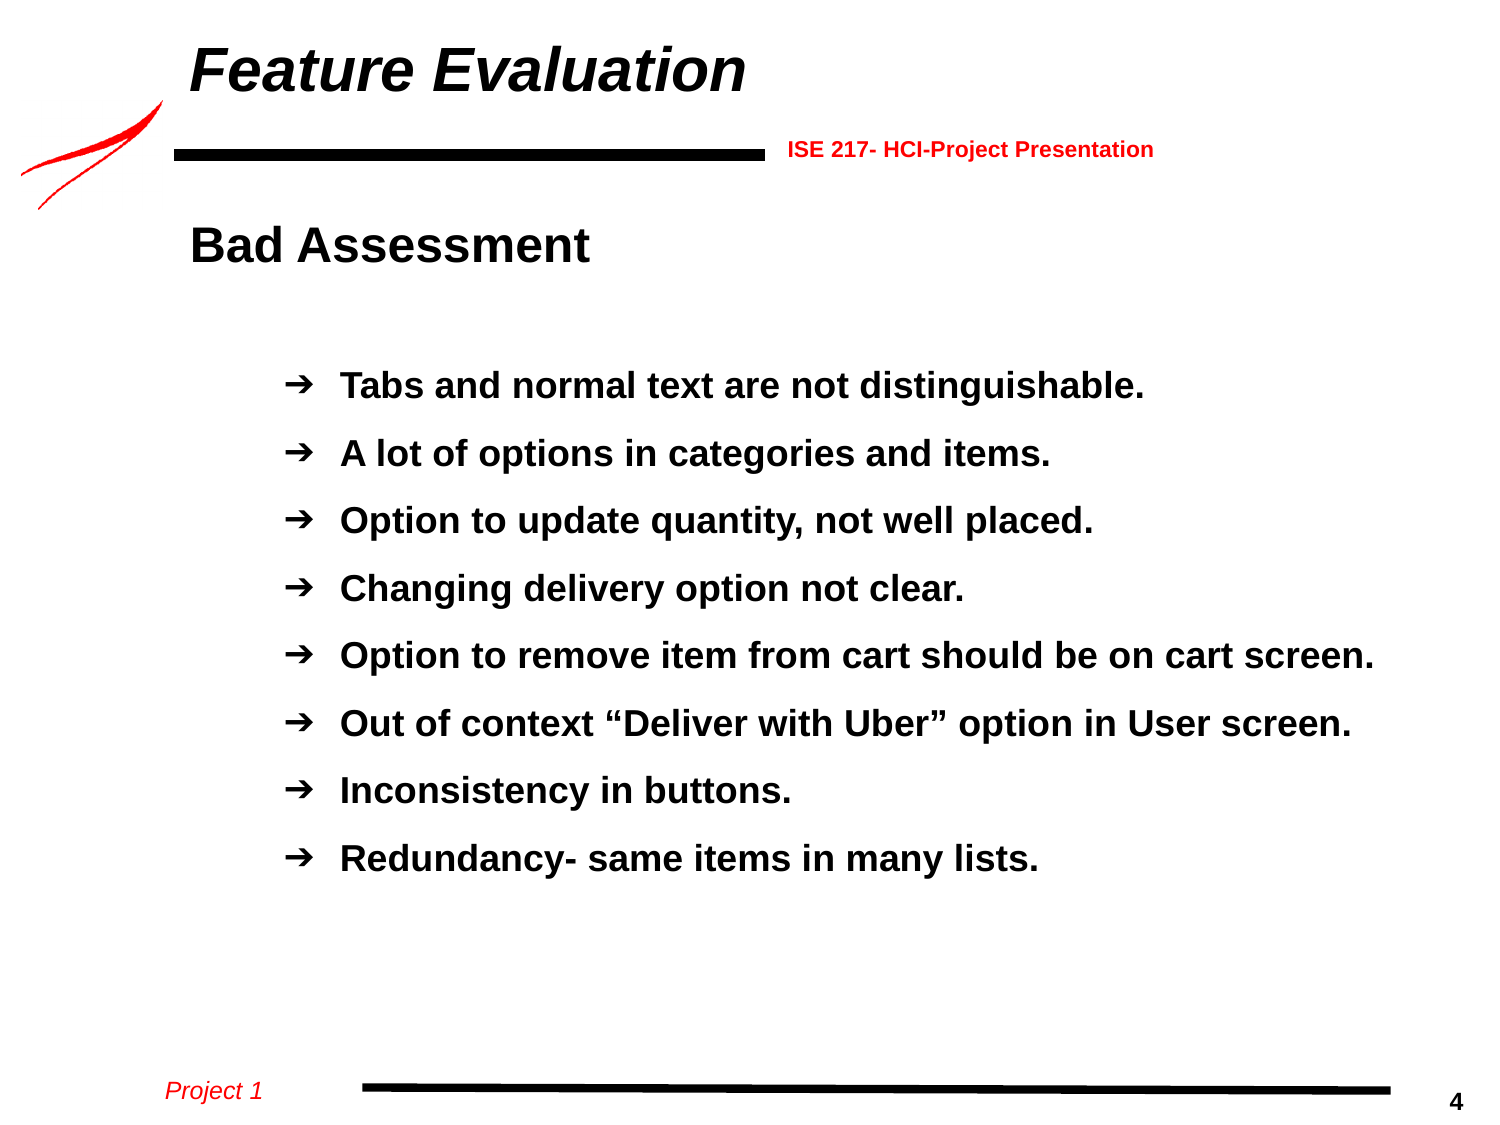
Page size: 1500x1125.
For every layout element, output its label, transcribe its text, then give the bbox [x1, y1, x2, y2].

picture [21, 100, 163, 210]
list Bad Assessment Tabs and normal text are not distinguishable. A lot of options in categories and items. Option to update quantity, not well placed. Changing delivery option not clear. Option to remove item from cart should be on cart screen. Out of context “Deliver with Uber” option in User screen. Inconsistency in buttons. Redundancy- same items in many lists. [174, 212, 1400, 1038]
title Feature Evaluation [174, 12, 1400, 131]
